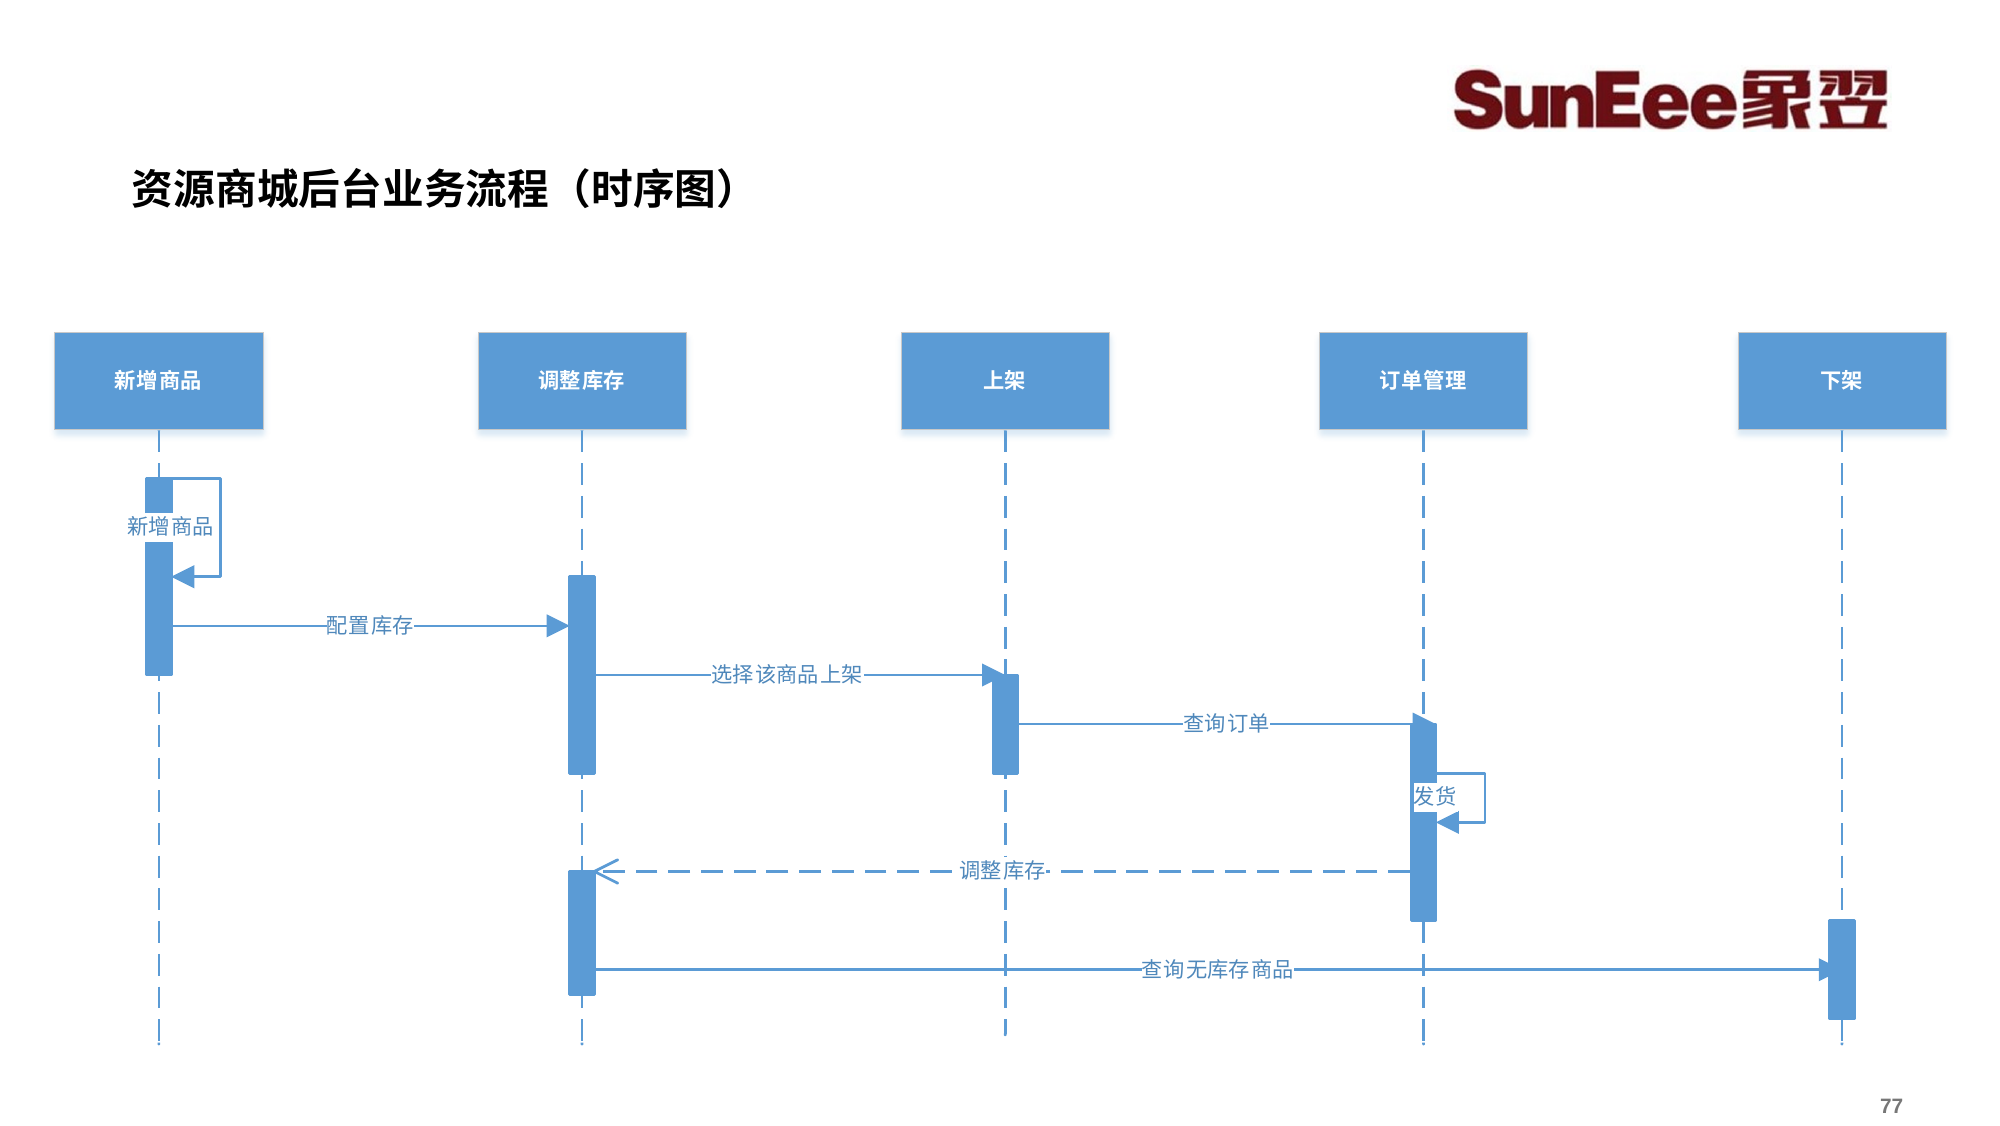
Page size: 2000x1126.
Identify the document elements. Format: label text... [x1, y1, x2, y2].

picture [43, 325, 1956, 1047]
title 资源商城后台业务流程（时序图） [116, 124, 1697, 221]
picture [1447, 65, 1892, 132]
slide_number 77 [1507, 1084, 1925, 1122]
